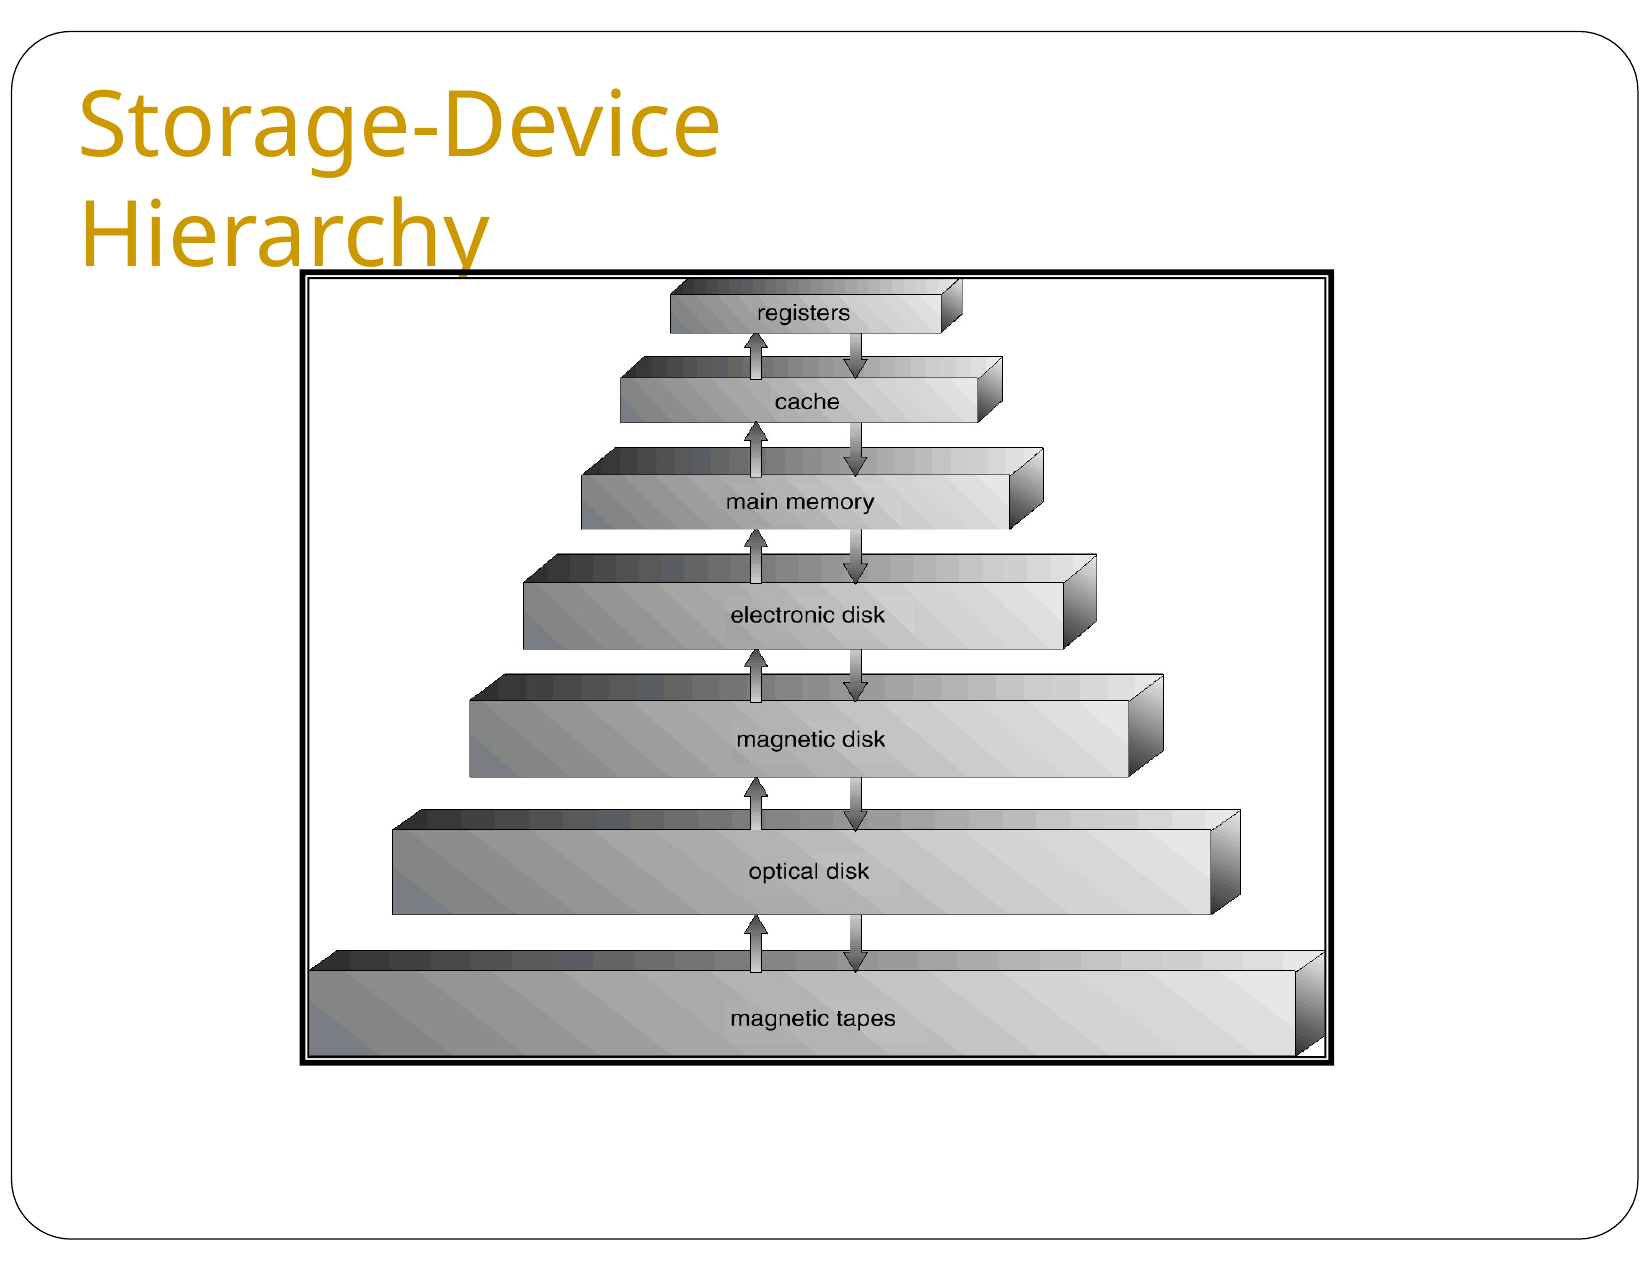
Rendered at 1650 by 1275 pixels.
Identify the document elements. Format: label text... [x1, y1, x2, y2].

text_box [299, 269, 1335, 1066]
title Storage-Device Hierarchy [75, 62, 1124, 285]
